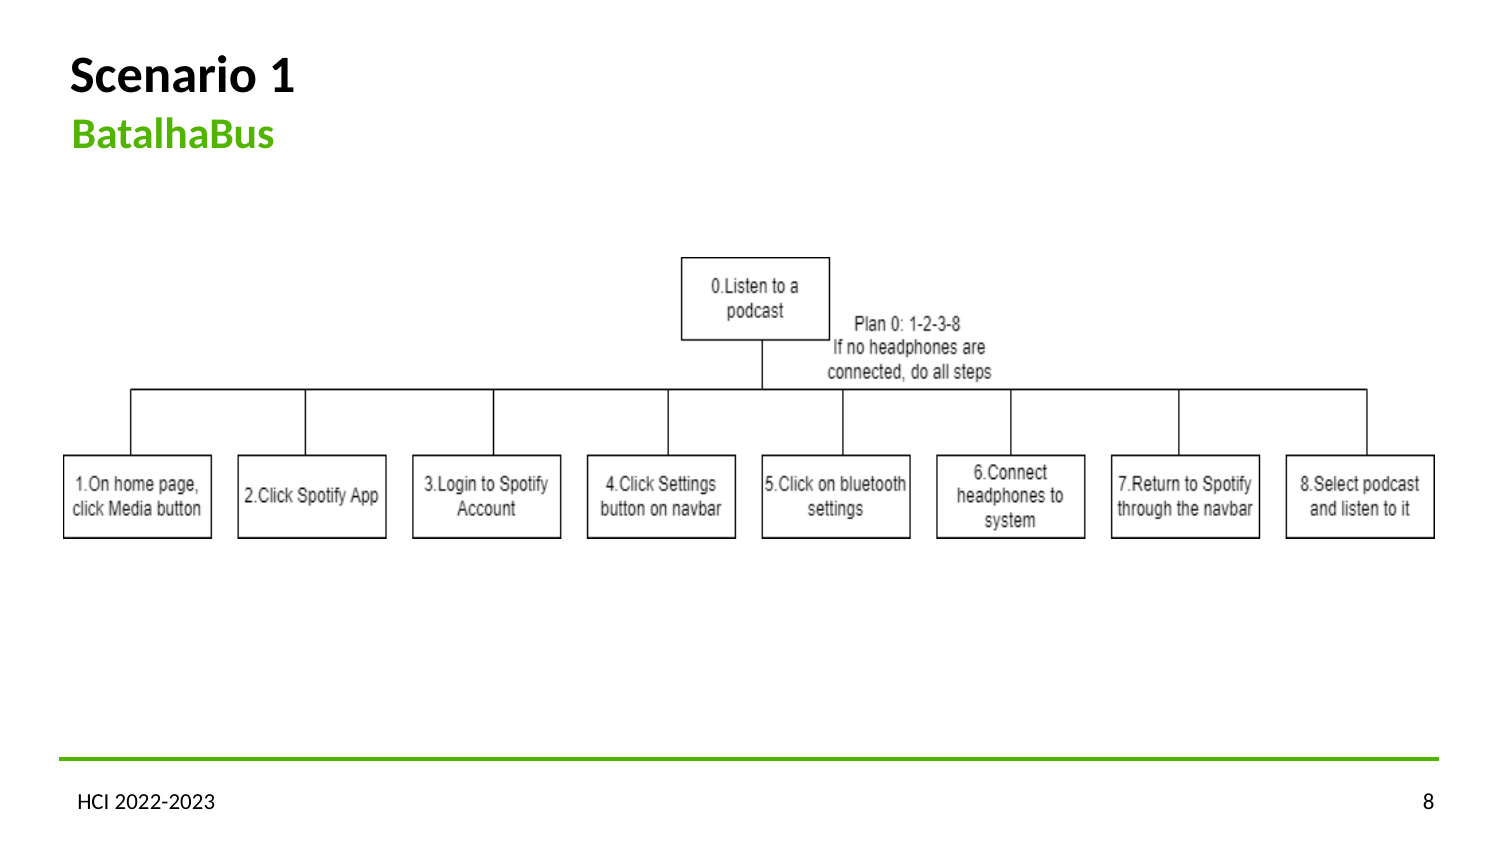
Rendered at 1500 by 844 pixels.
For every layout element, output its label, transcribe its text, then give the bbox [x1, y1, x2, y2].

picture [62, 257, 1435, 539]
text_box HCI 2022-2023 [66, 781, 473, 820]
text_box ‹#› [1355, 781, 1446, 820]
text_box BatalhaBus [71, 105, 285, 211]
text_box Scenario 1 [58, 41, 1441, 109]
